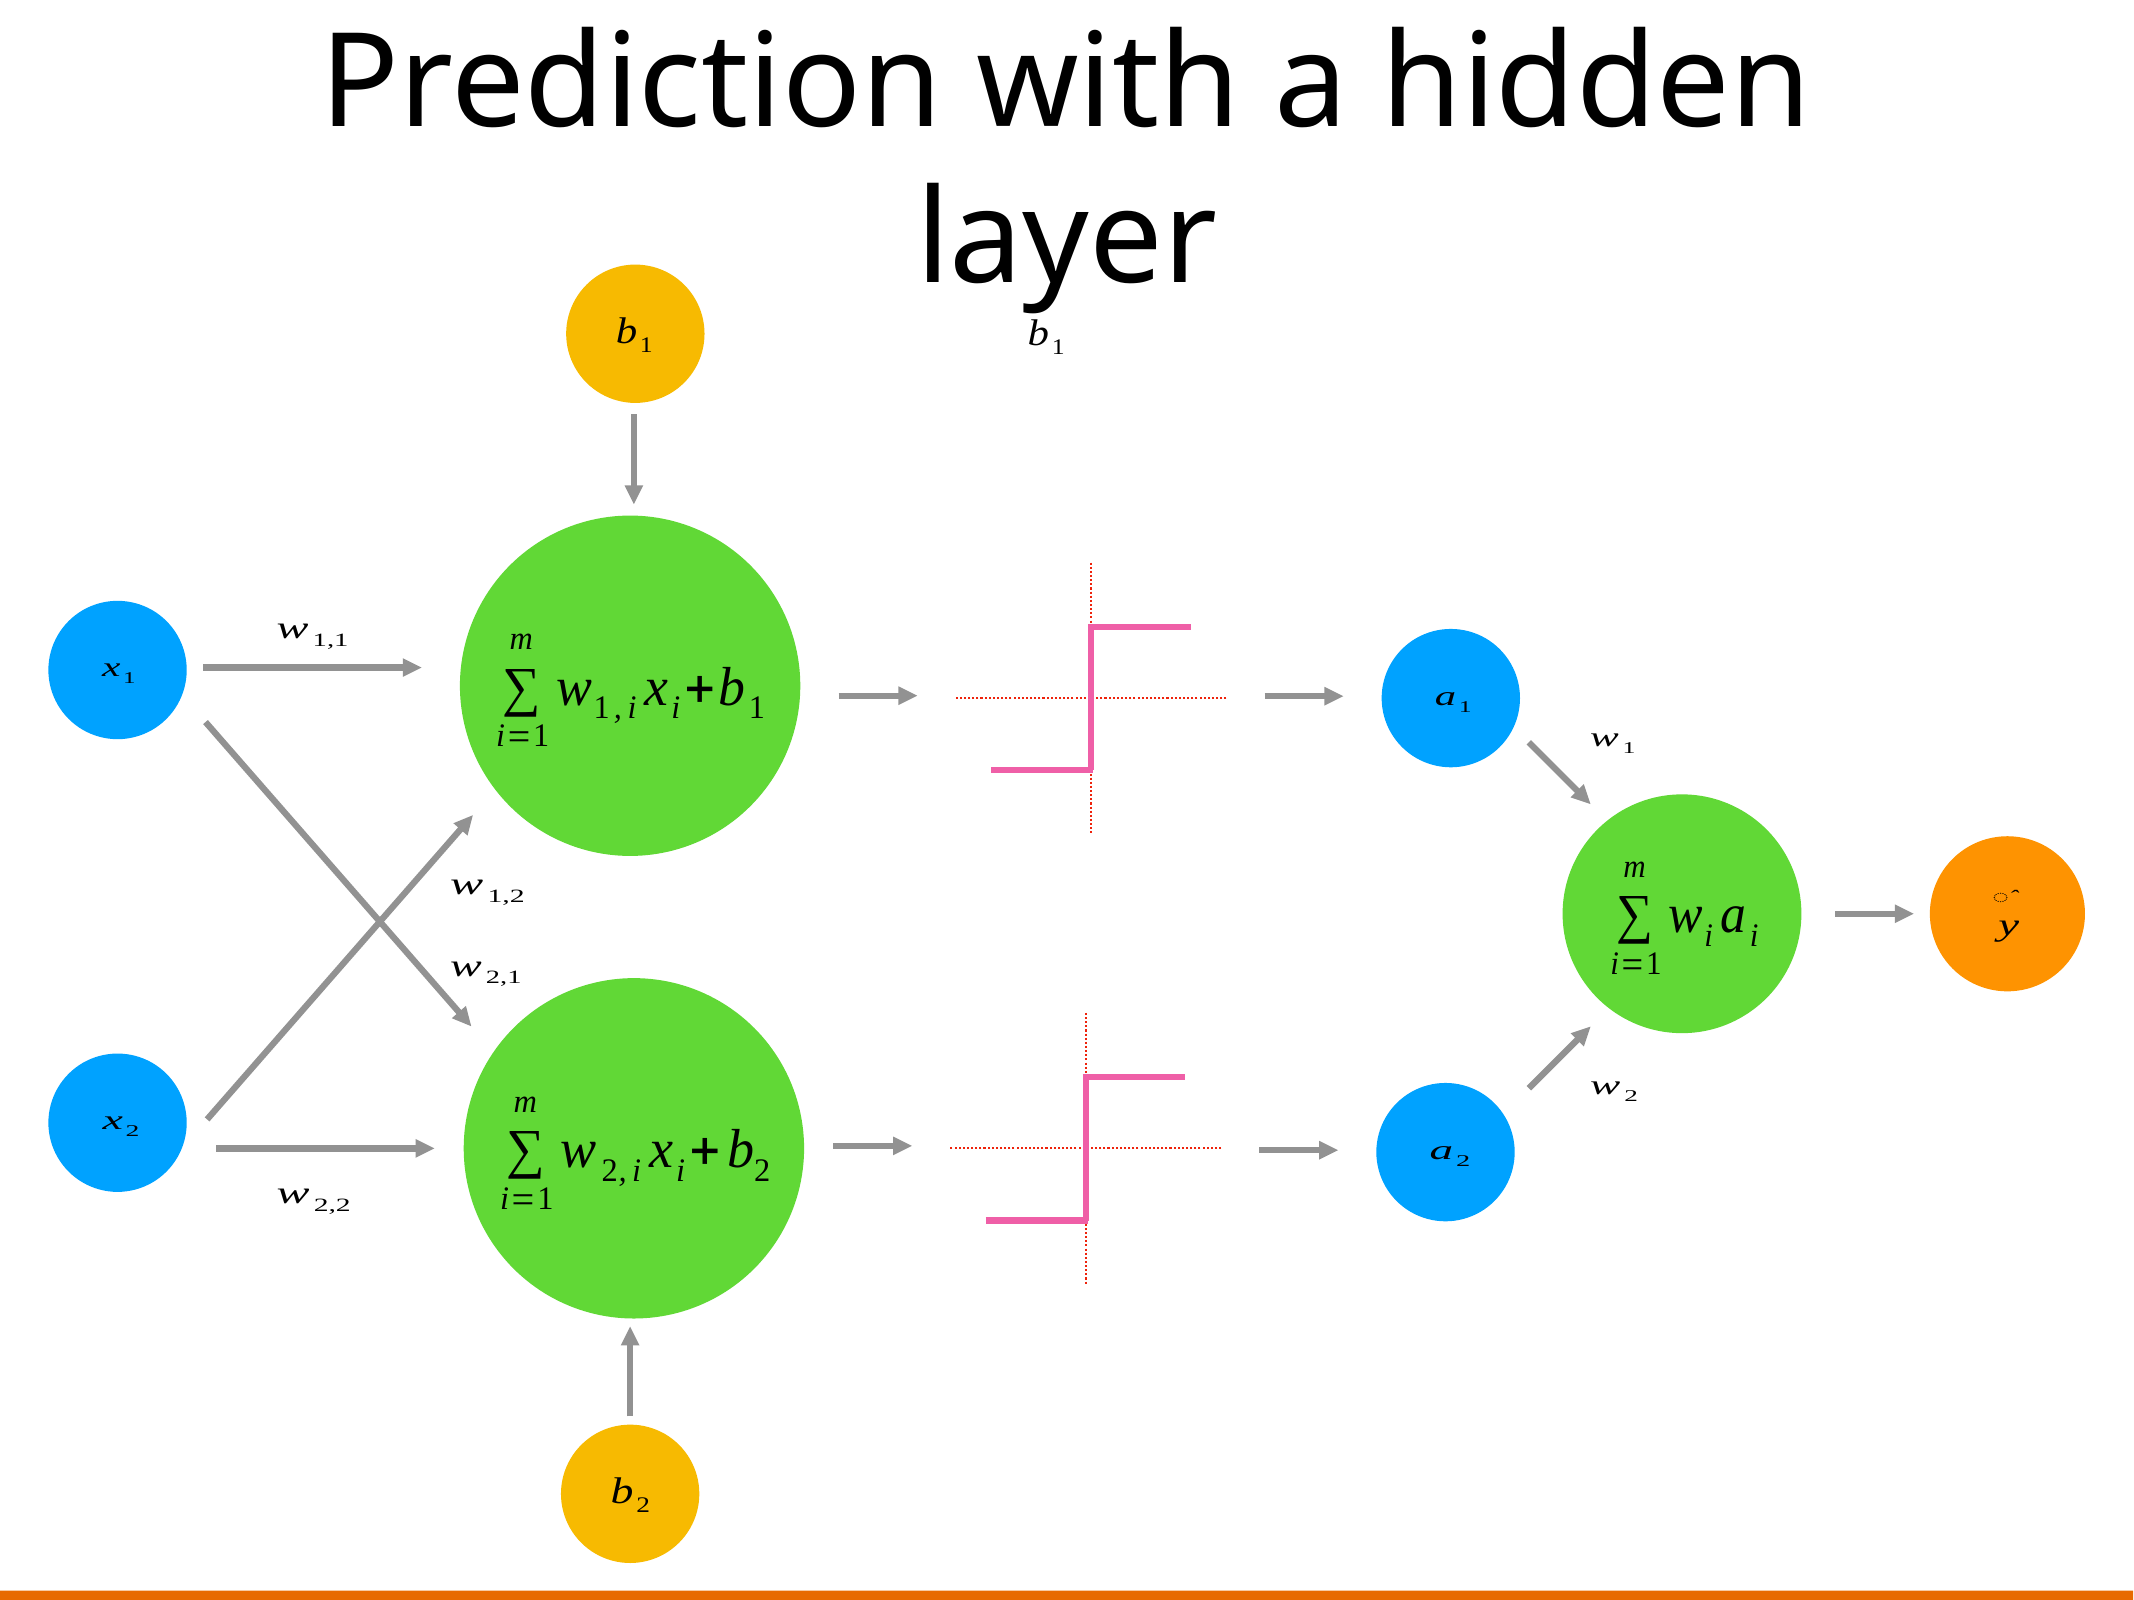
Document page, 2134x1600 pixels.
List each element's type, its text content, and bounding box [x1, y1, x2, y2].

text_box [949, 1012, 1222, 1285]
text_box [1590, 722, 1636, 758]
text_box [623, 1326, 637, 1417]
text_box [1835, 907, 1914, 920]
text_box [463, 978, 805, 1319]
text_box [459, 515, 801, 856]
text_box [560, 1424, 700, 1564]
text_box [216, 1142, 435, 1155]
text_box [450, 948, 522, 989]
text_box [1434, 681, 1472, 716]
text_box [450, 867, 525, 907]
text_box [1528, 1034, 1589, 1089]
text_box [276, 610, 349, 651]
text_box [615, 310, 652, 358]
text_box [1562, 794, 1802, 1034]
text_box [1264, 690, 1344, 703]
text_box [833, 1139, 912, 1153]
text_box [838, 689, 918, 702]
text_box [99, 652, 136, 688]
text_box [955, 562, 1227, 834]
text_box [1929, 835, 2086, 992]
text_box [203, 661, 422, 674]
text_box [1429, 1135, 1471, 1170]
text_box [48, 600, 187, 740]
text_box [48, 1053, 187, 1192]
text_box [496, 618, 765, 753]
text_box [1590, 1070, 1638, 1105]
text_box [627, 414, 641, 505]
text_box [566, 264, 705, 403]
text_box [610, 1470, 650, 1518]
title Prediction with a hidden layer [155, 41, 1978, 263]
text_box [1381, 628, 1521, 768]
text_box [99, 1105, 140, 1141]
text_box [1027, 312, 1064, 360]
text_box [205, 721, 472, 1027]
text_box [1376, 1082, 1515, 1222]
text_box [1259, 1144, 1339, 1157]
text_box [276, 1176, 351, 1216]
text_box [380, 815, 473, 921]
text_box [499, 1081, 771, 1216]
